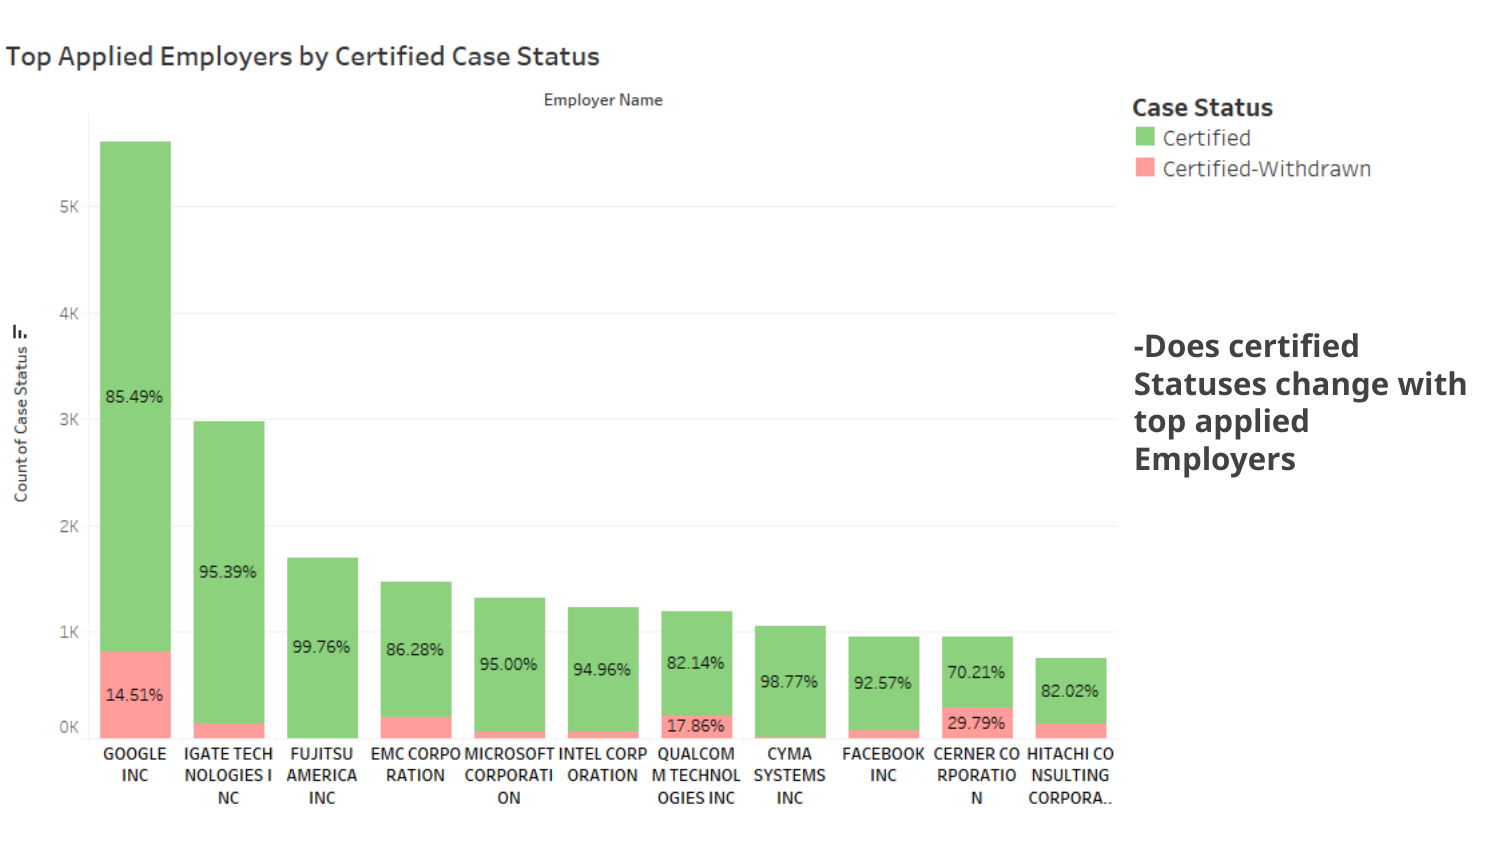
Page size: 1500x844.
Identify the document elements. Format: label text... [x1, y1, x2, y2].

title -Does certified Statuses change with top applied Employers [1382, 311, 1487, 534]
picture [0, 28, 1378, 821]
